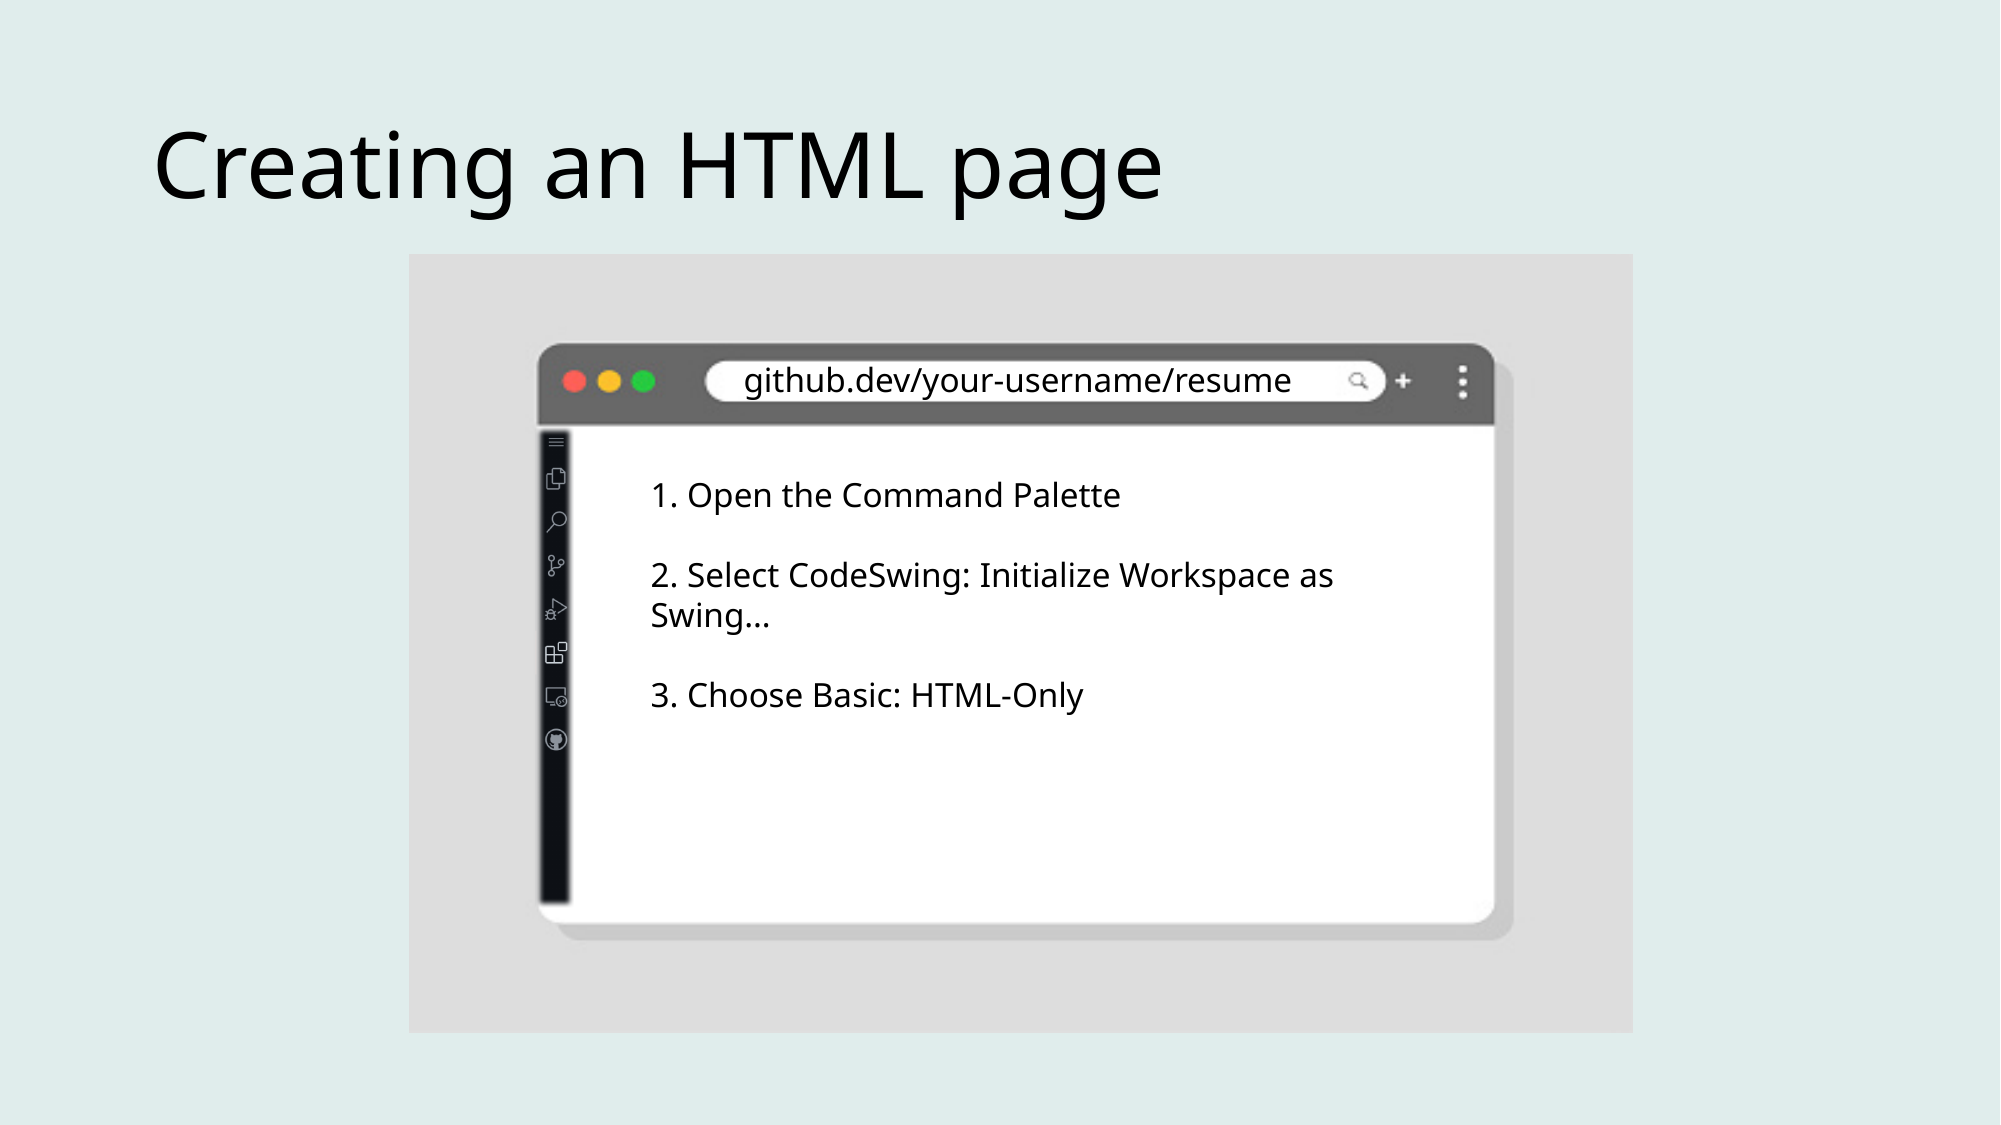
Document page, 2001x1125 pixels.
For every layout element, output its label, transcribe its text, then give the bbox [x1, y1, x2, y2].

title Creating an HTML page [137, 59, 1863, 278]
picture [409, 254, 1633, 1033]
